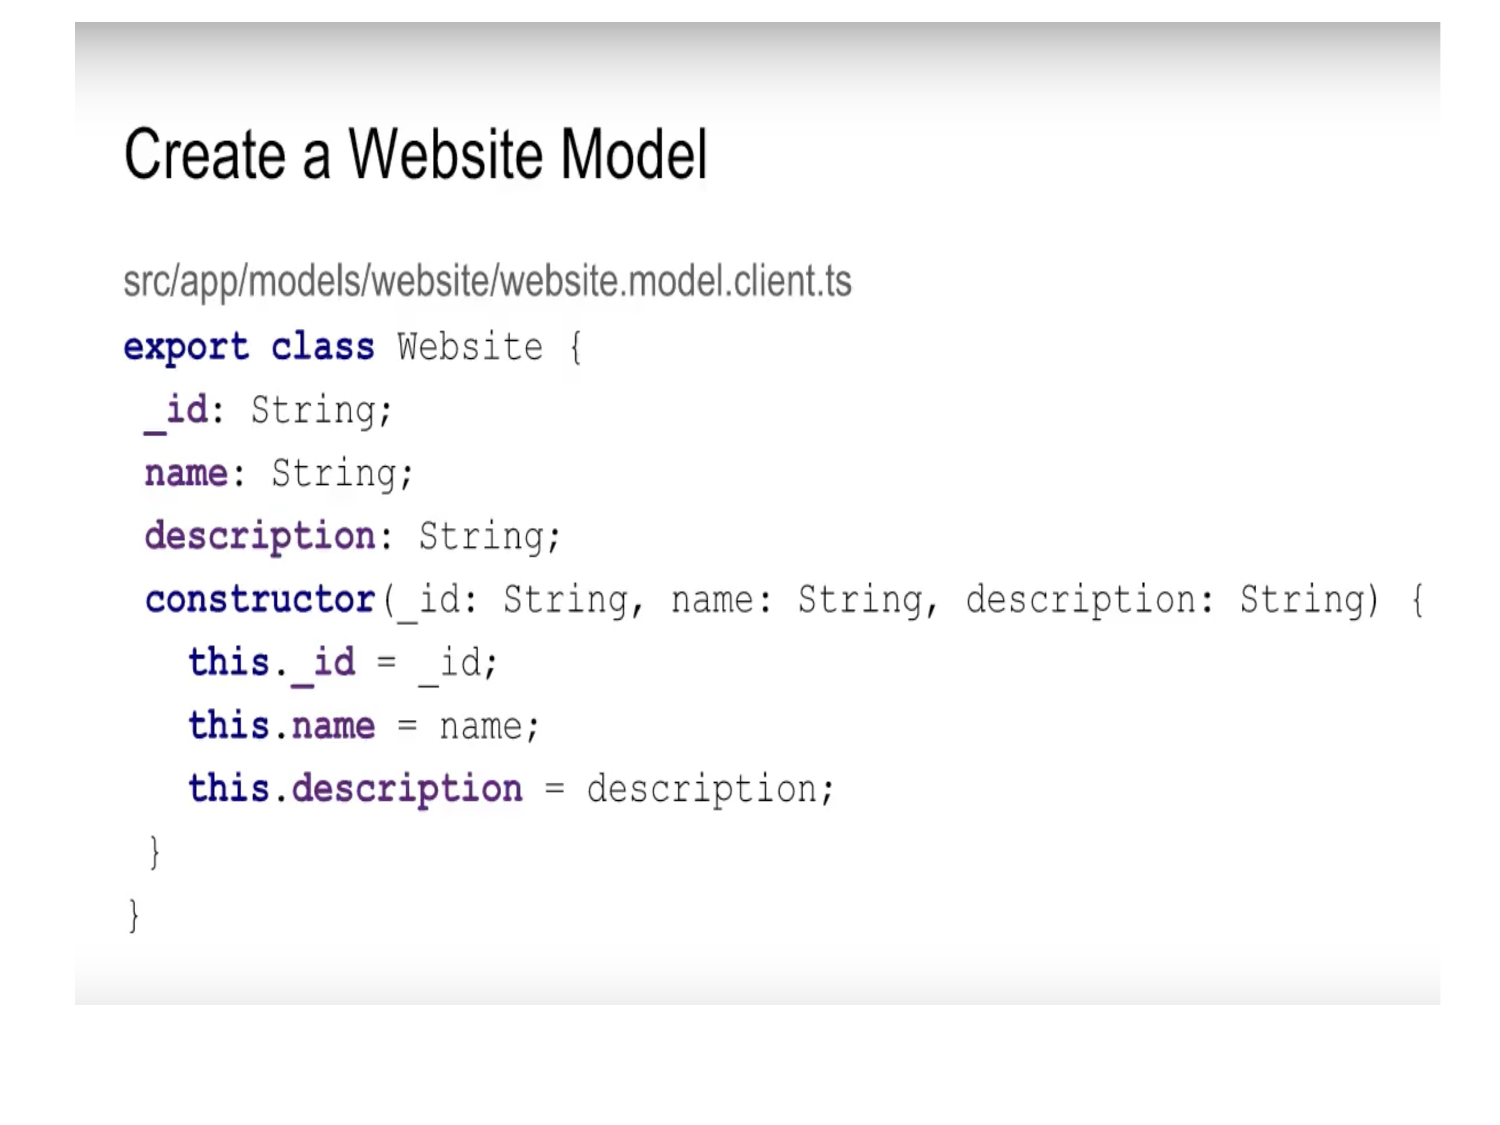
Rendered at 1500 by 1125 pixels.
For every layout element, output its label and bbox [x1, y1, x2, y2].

list [74, 21, 1441, 1006]
